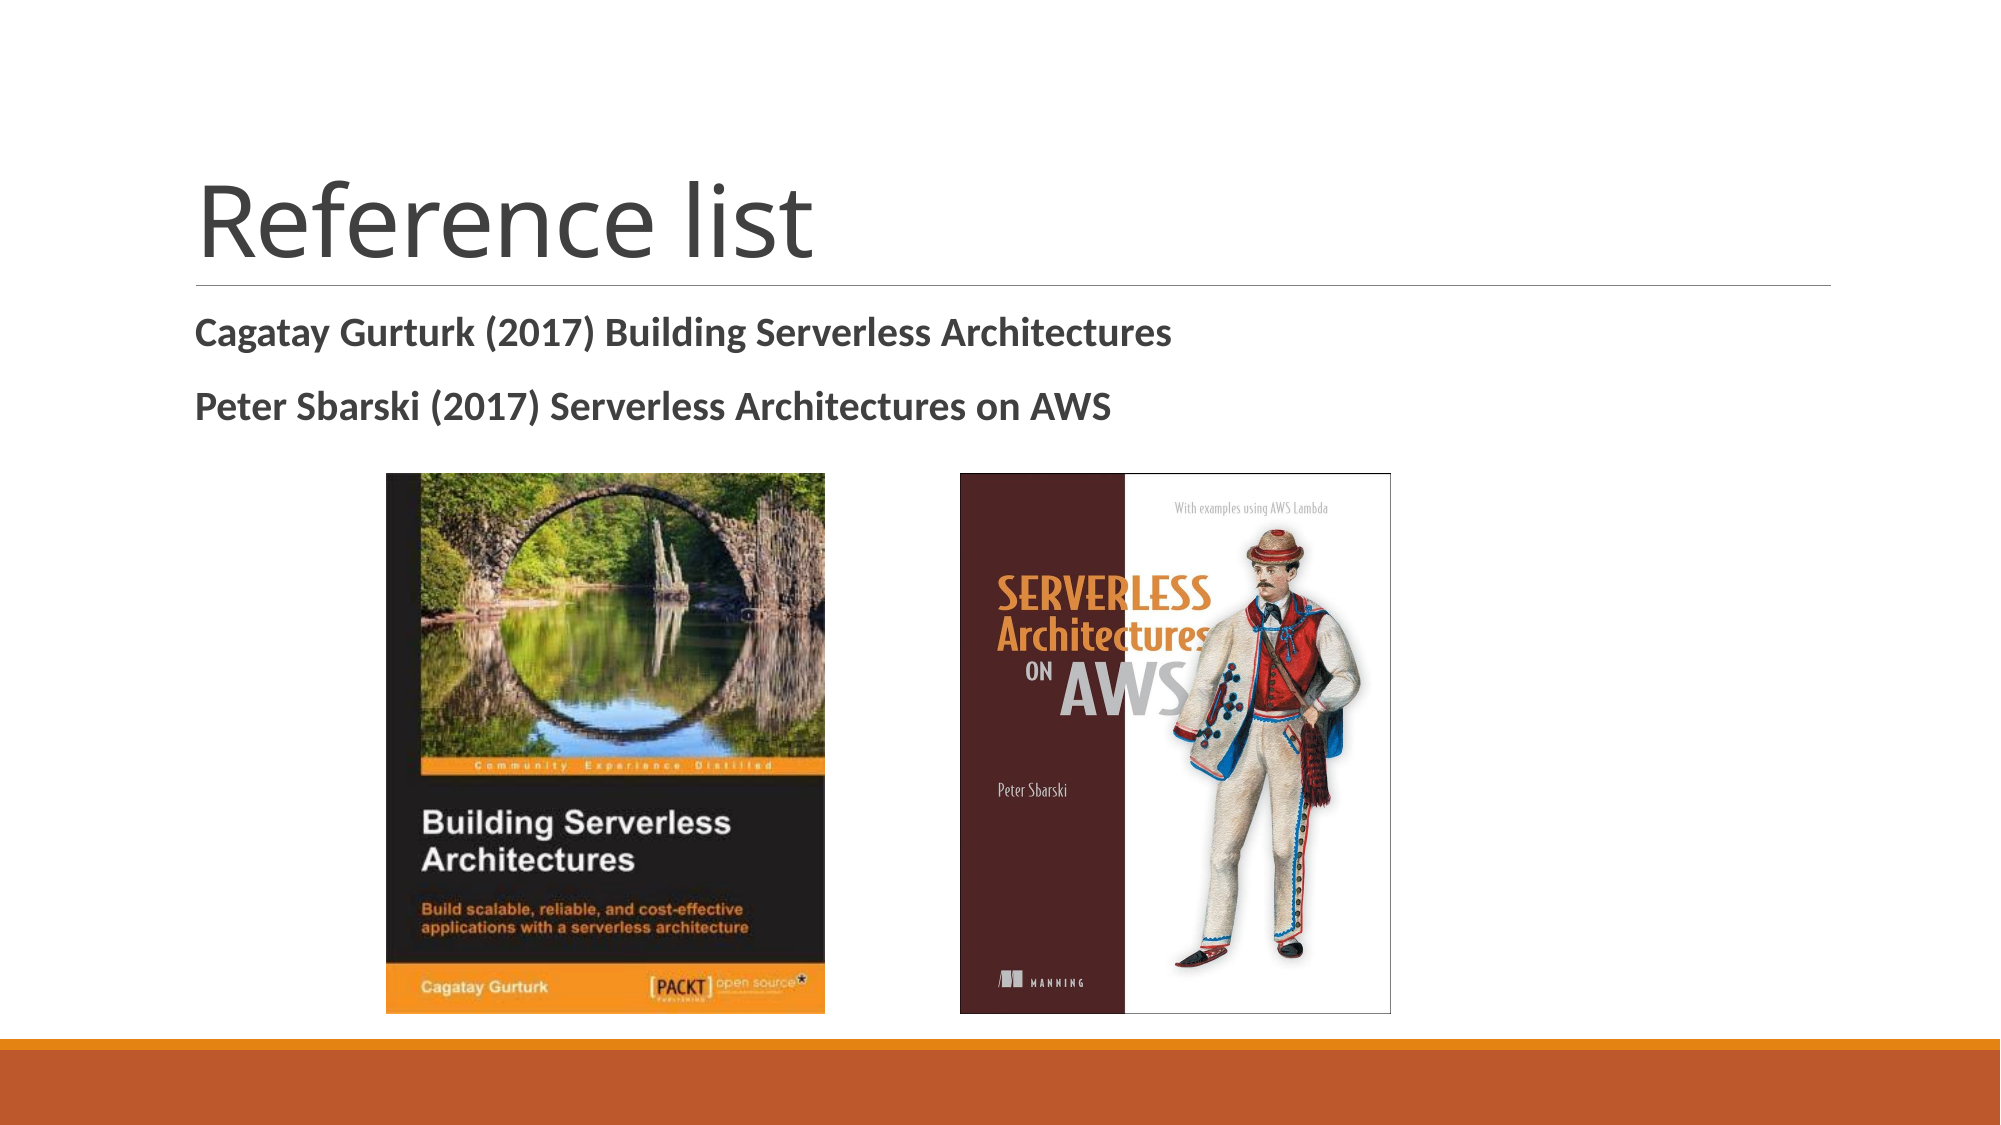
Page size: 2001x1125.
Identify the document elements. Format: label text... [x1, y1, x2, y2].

title Reference list [180, 47, 1830, 285]
picture [385, 473, 826, 1015]
picture [959, 473, 1392, 1015]
list Cagatay Gurturk (2017) Building Serverless Architectures Peter Sbarski (2017) Serverless Architectures on AWS [180, 302, 1830, 963]
